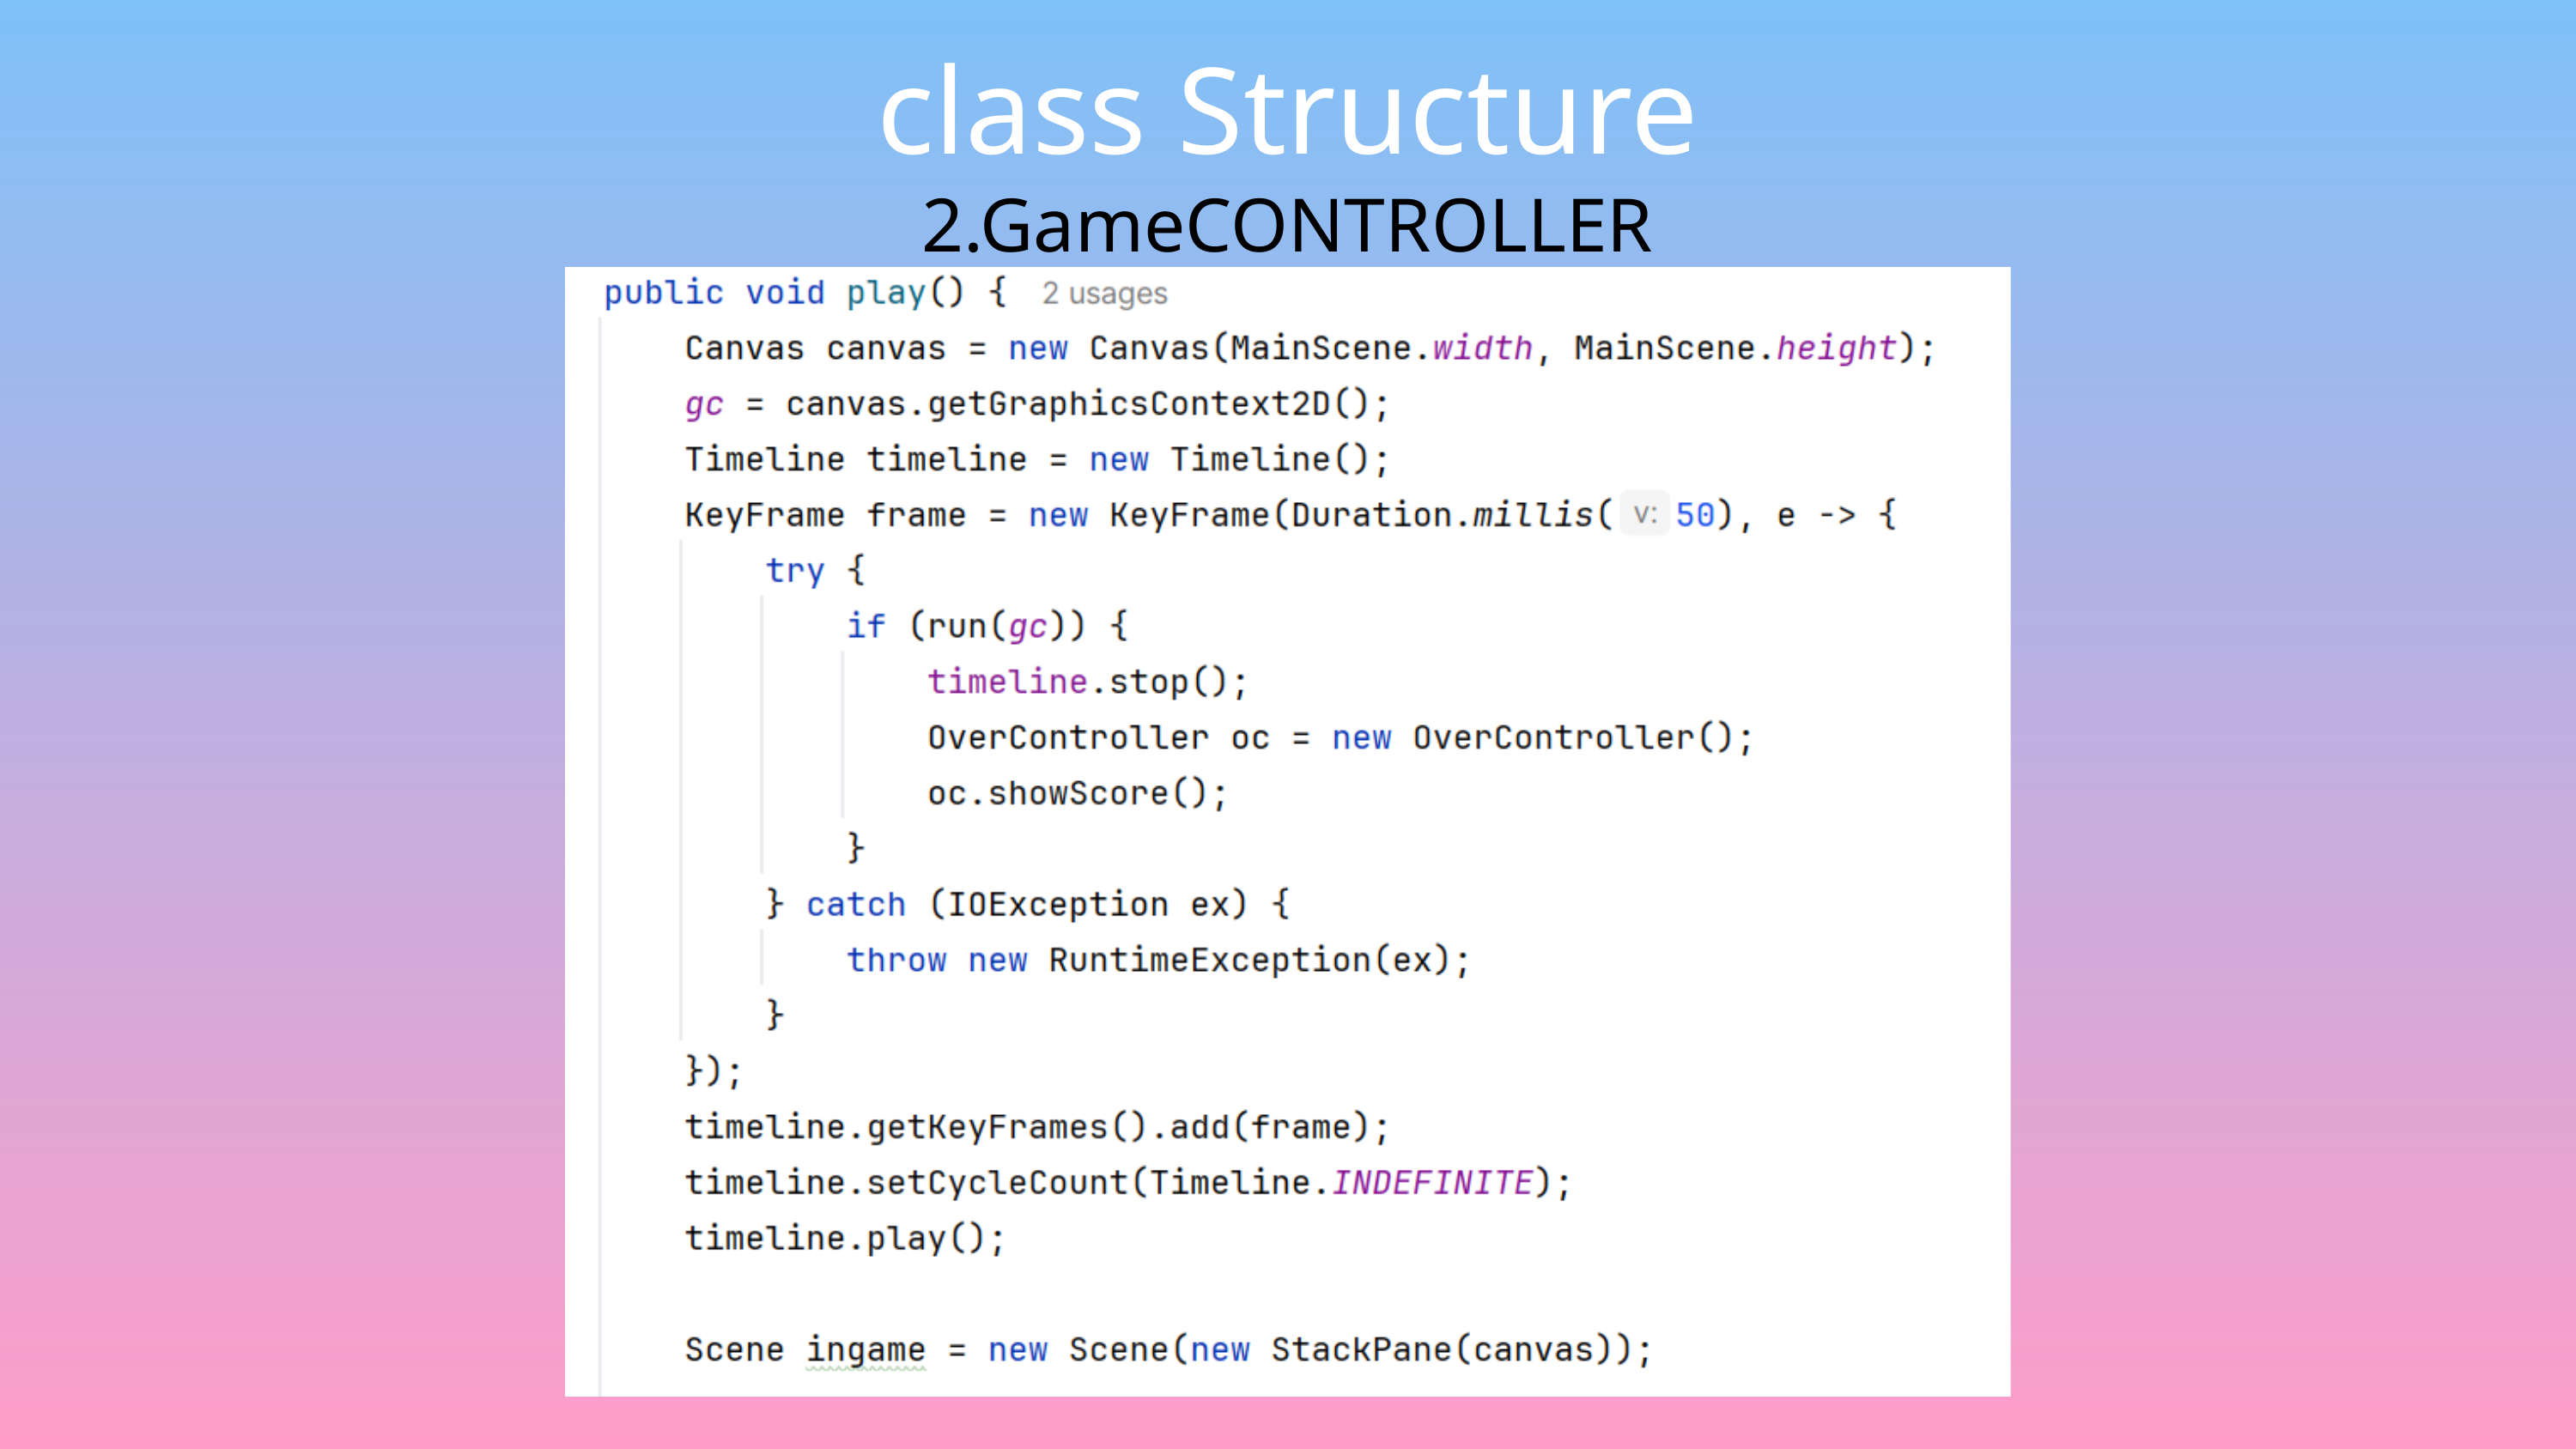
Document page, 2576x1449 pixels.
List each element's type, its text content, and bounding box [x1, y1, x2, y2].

text_box [565, 267, 2011, 1397]
text_box class Structure [261, 10, 2314, 179]
text_box 2.GameCONTROLLER [654, 162, 1922, 267]
